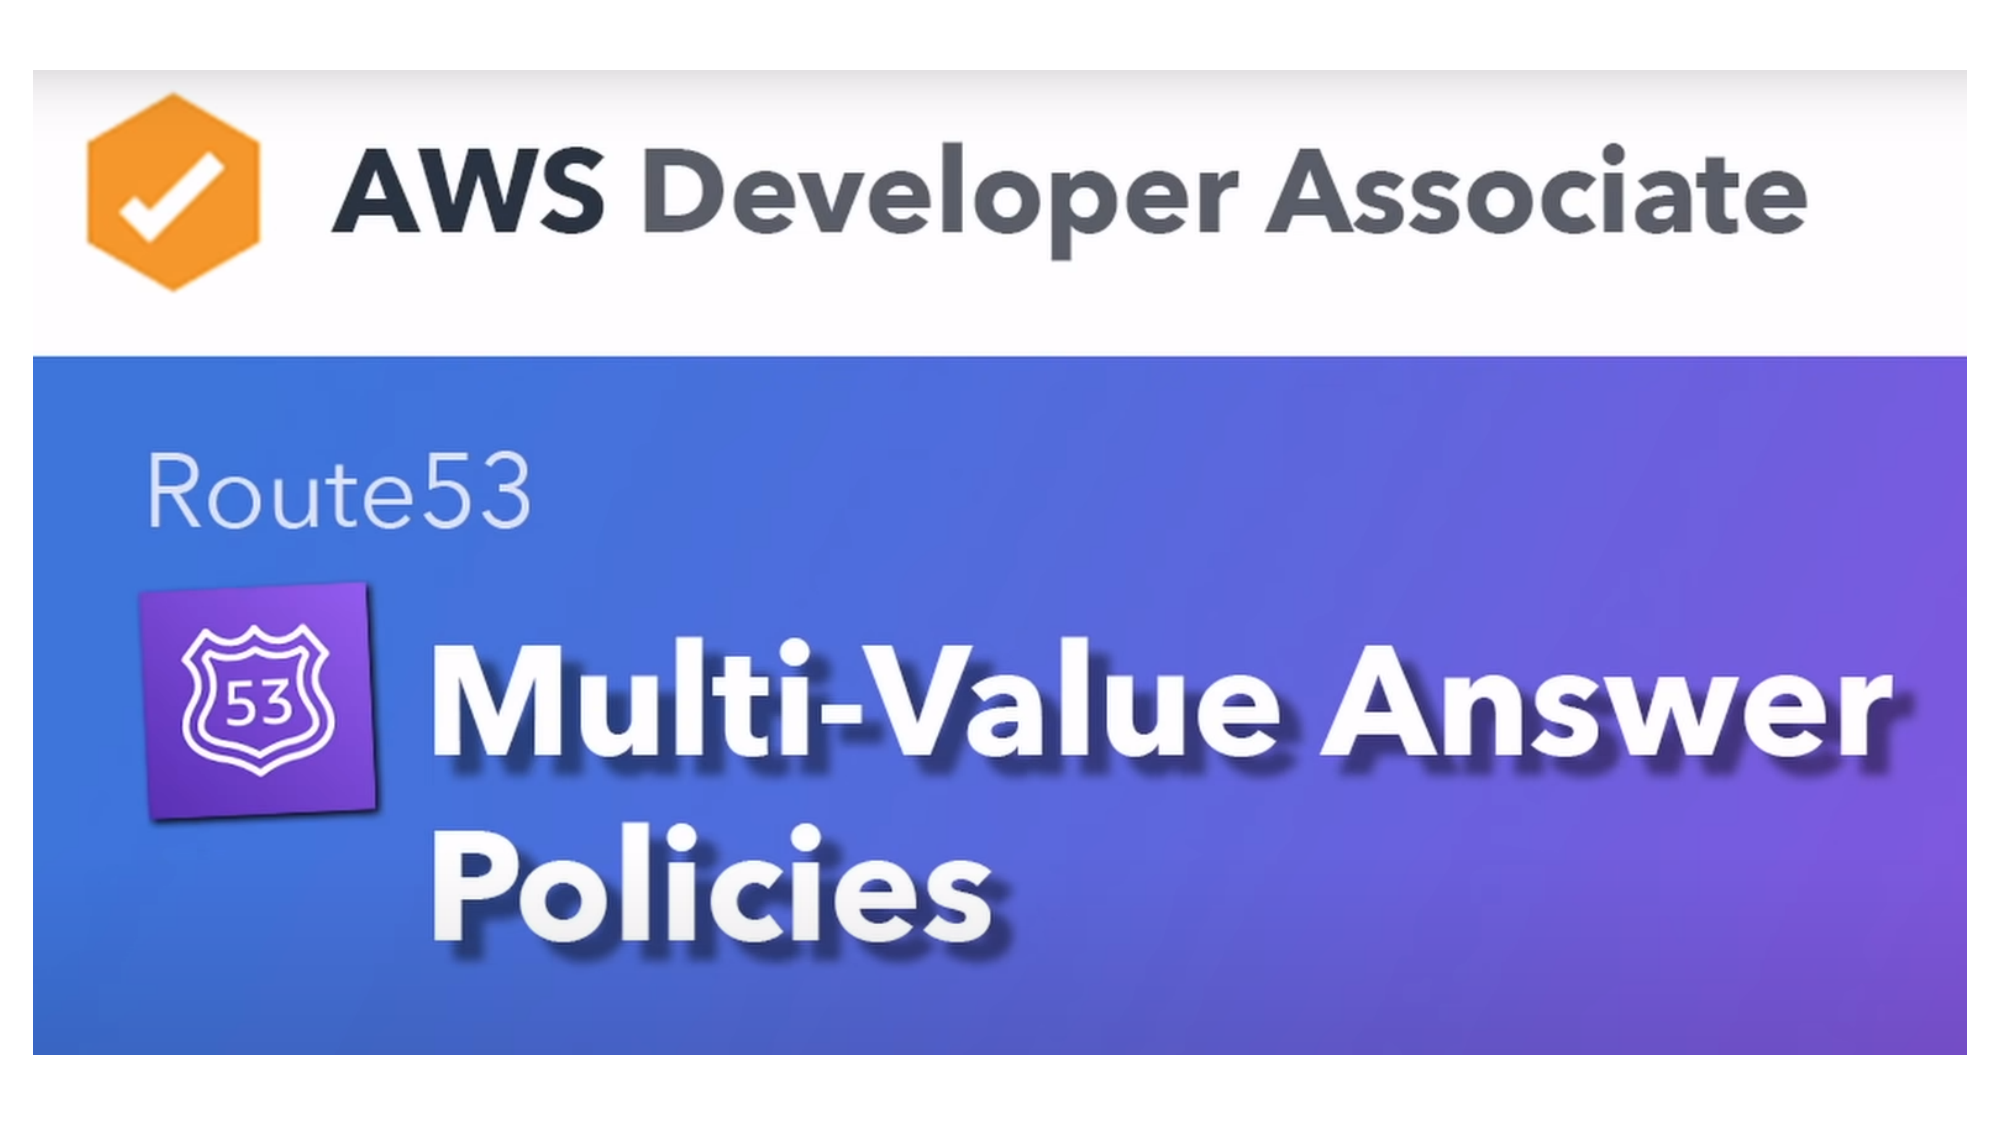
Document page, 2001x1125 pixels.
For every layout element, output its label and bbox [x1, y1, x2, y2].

picture [33, 70, 1967, 1055]
